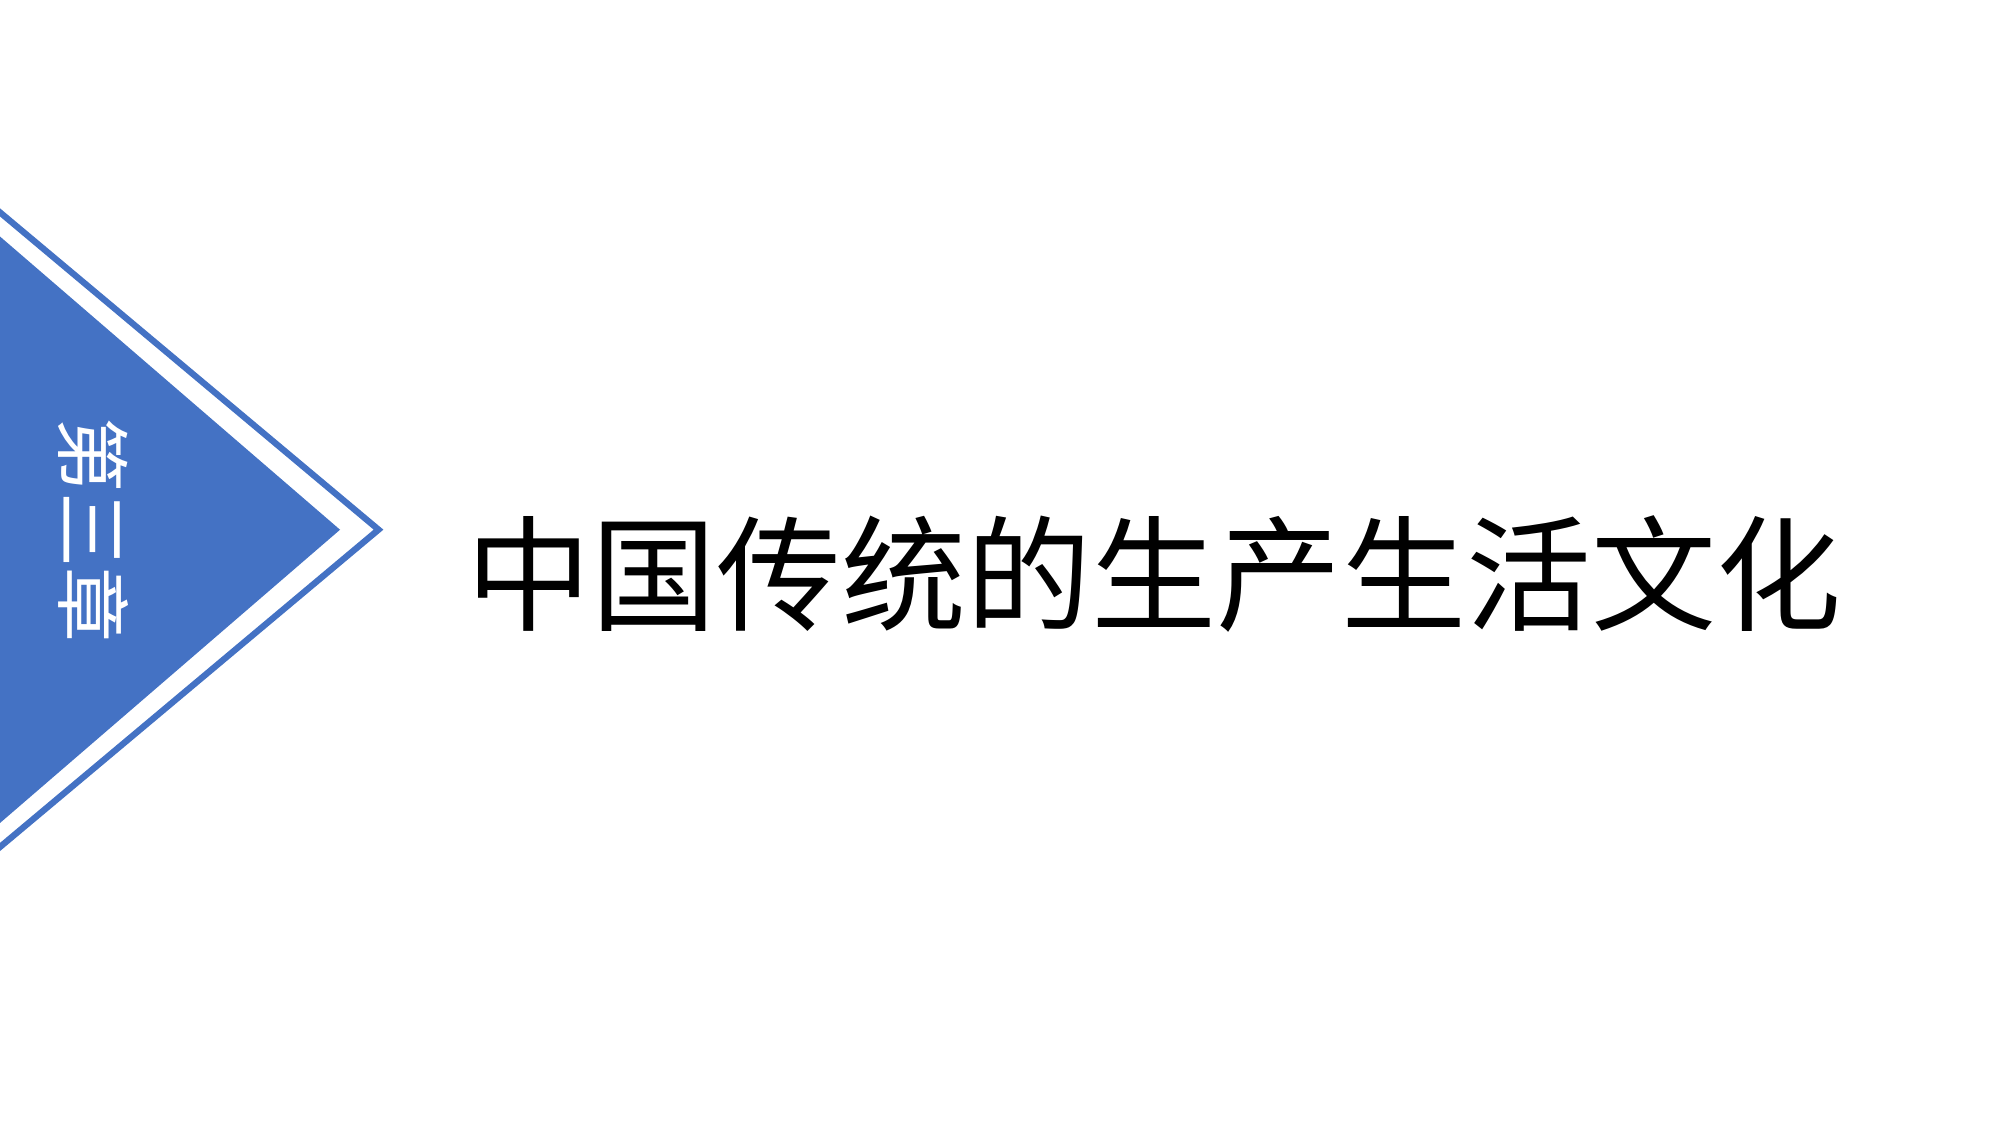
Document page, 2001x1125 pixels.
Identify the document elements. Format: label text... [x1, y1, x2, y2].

text_box [0, 211, 381, 849]
text_box 中国传统的生产生活文化 [451, 413, 1859, 654]
